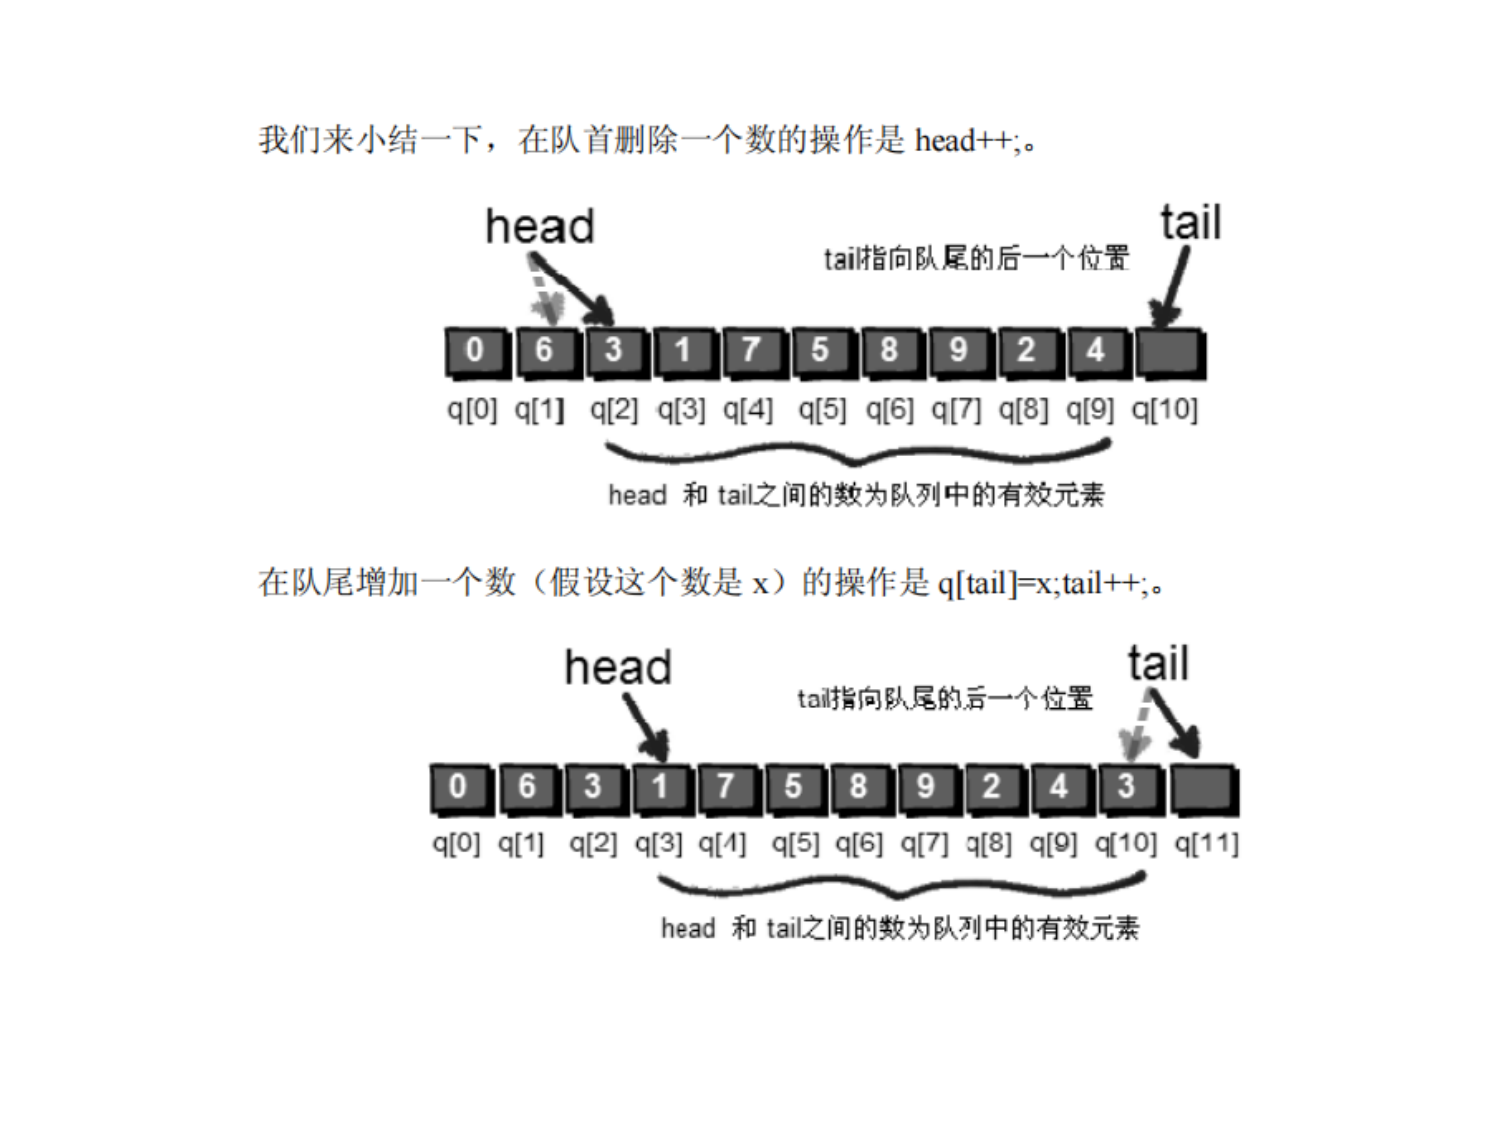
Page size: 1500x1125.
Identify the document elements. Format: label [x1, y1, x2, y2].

picture [203, 98, 1336, 988]
